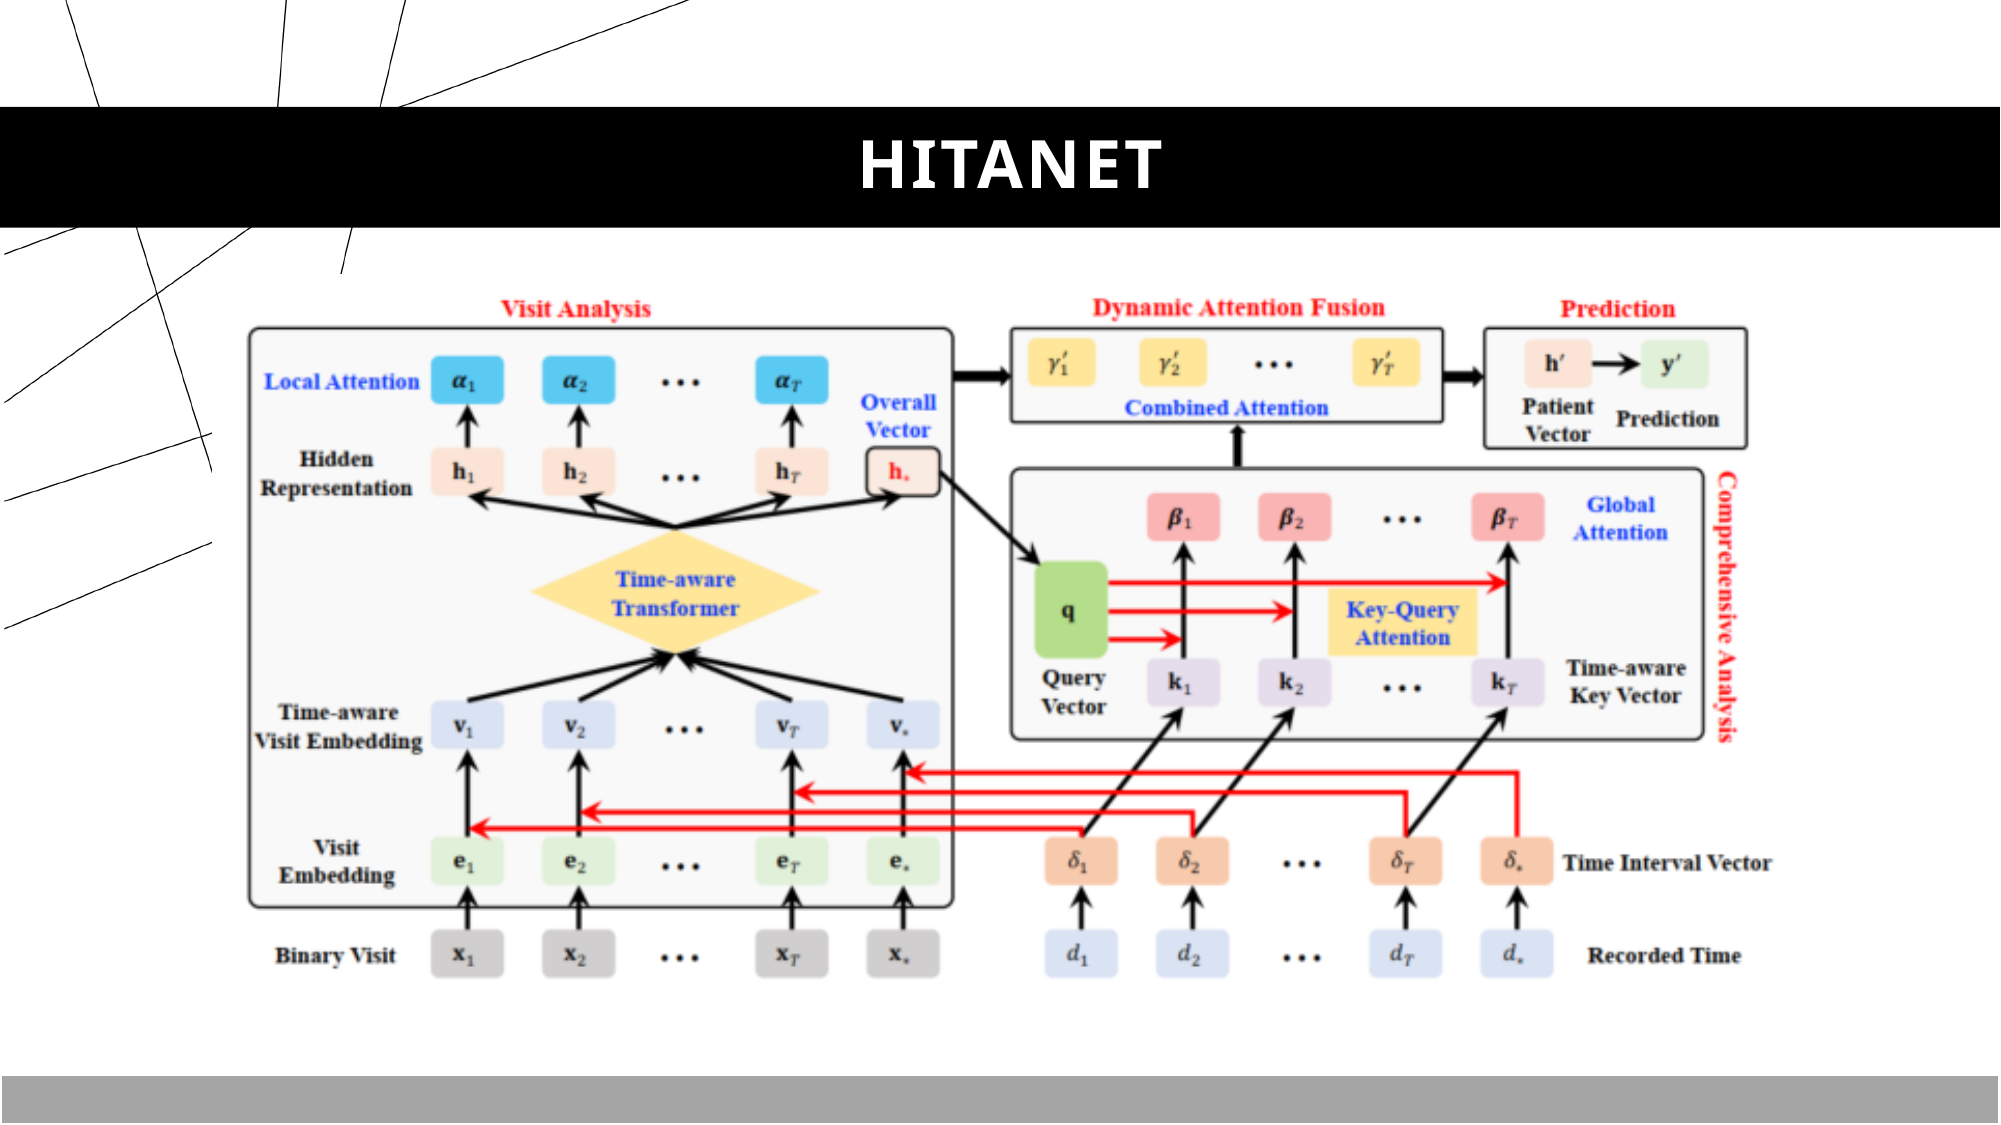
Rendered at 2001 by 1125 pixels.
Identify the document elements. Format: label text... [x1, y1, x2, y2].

title Hitanet [91, 105, 1931, 228]
picture [4, 0, 721, 106]
text_box [0, 106, 2000, 229]
text_box [0, 1073, 2000, 1125]
picture [4, 229, 1788, 996]
